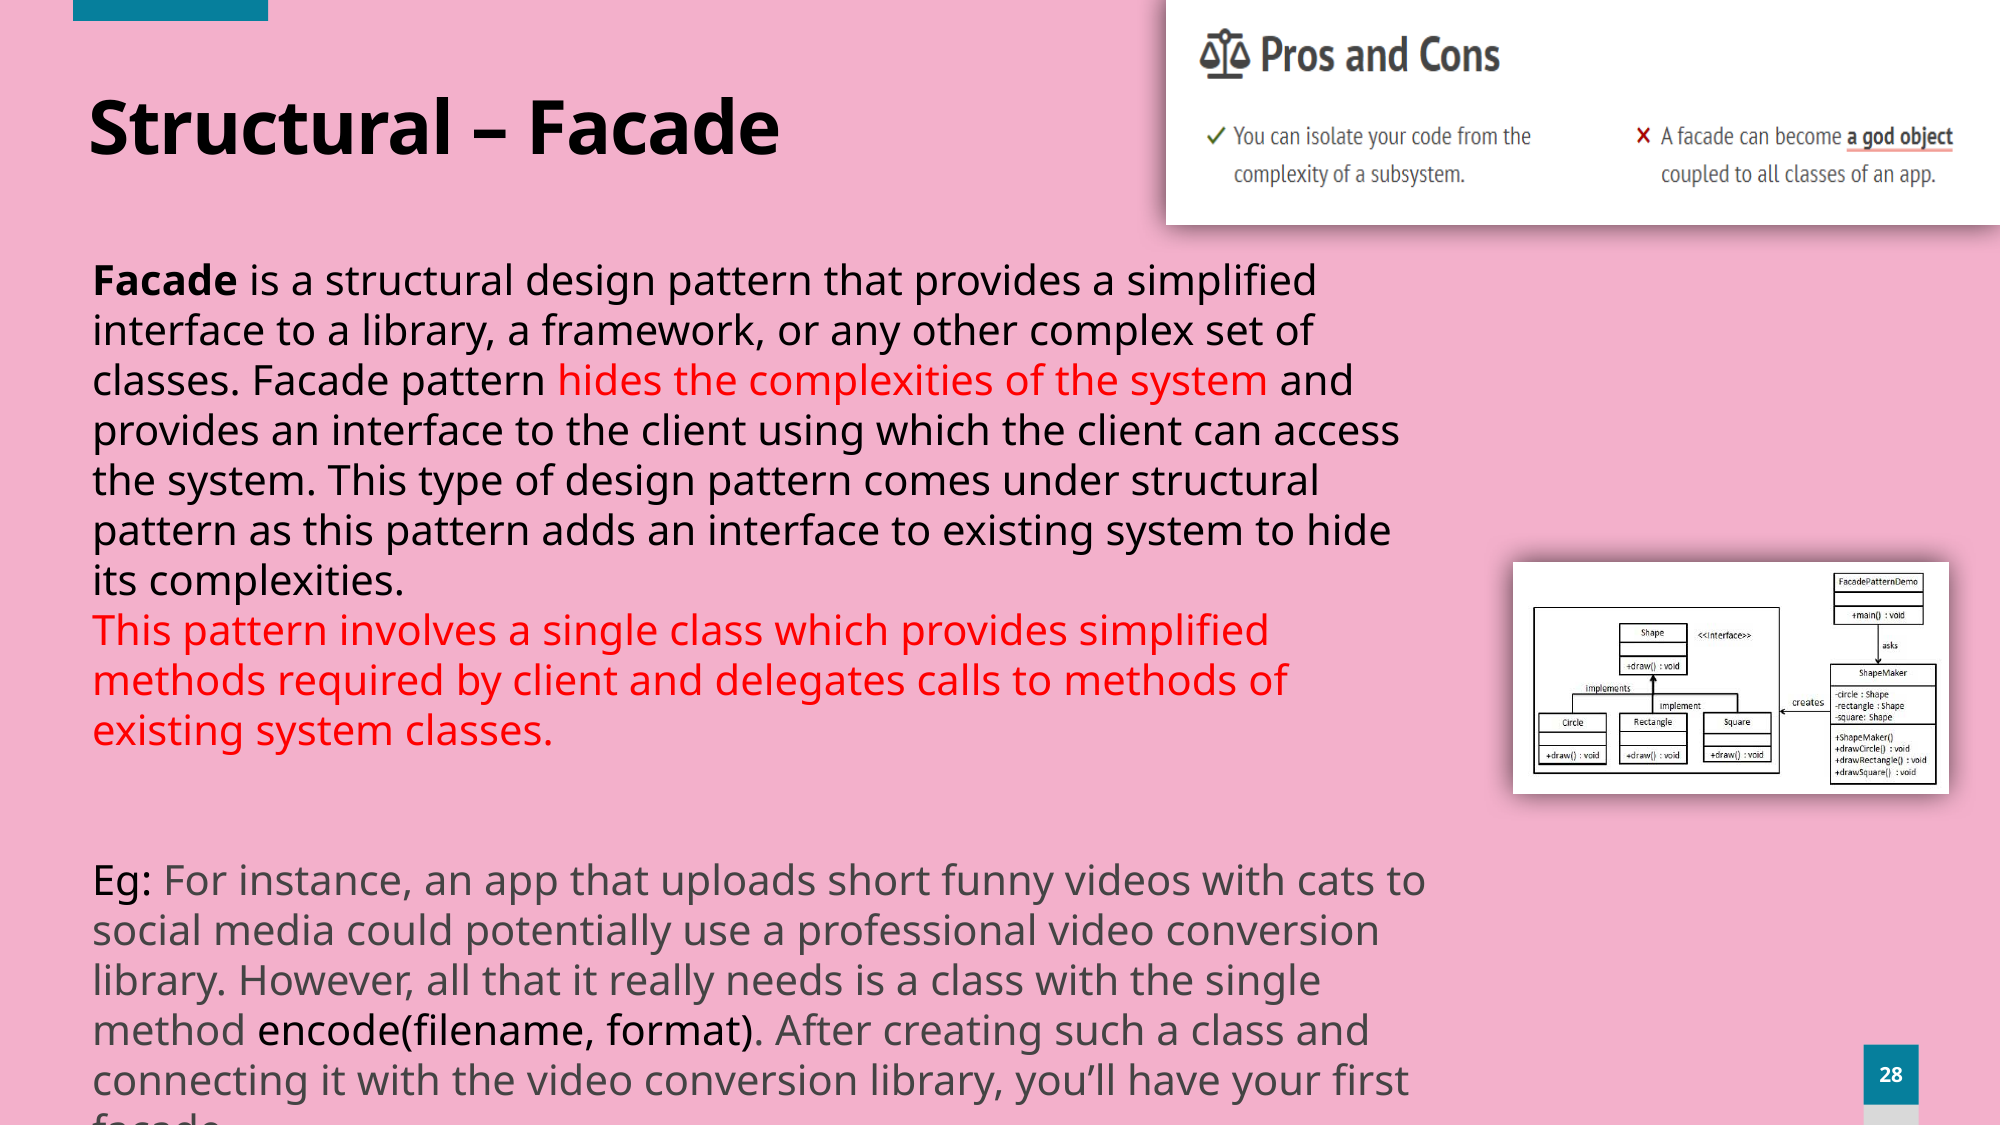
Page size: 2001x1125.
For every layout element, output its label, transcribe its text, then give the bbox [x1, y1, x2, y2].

picture [1166, 0, 2000, 225]
title Structural – Facade [73, 82, 1143, 179]
picture [1513, 562, 1949, 794]
text_box Facade is a structural design pattern that provides a simplified interface to a library, a framework, or any other complex set of classes. Facade pattern hides the complexities of the system and provides an interface to the client using which the client can access the system. This type of design pattern comes under structural pattern as this pattern adds an interface to existing system to hide its complexities. This pattern involves a single class which provides simplified methods required by client and delegates calls to methods of existing system classes. Eg: For instance, an app that uploads short funny videos with cats to social media could potentially use a professional video conversion library. However, all that it really needs is a class with the single method encode(filename, format). After creating such a class and connecting it with the video conversion library, you’ll have your first facade. [77, 246, 1453, 1125]
